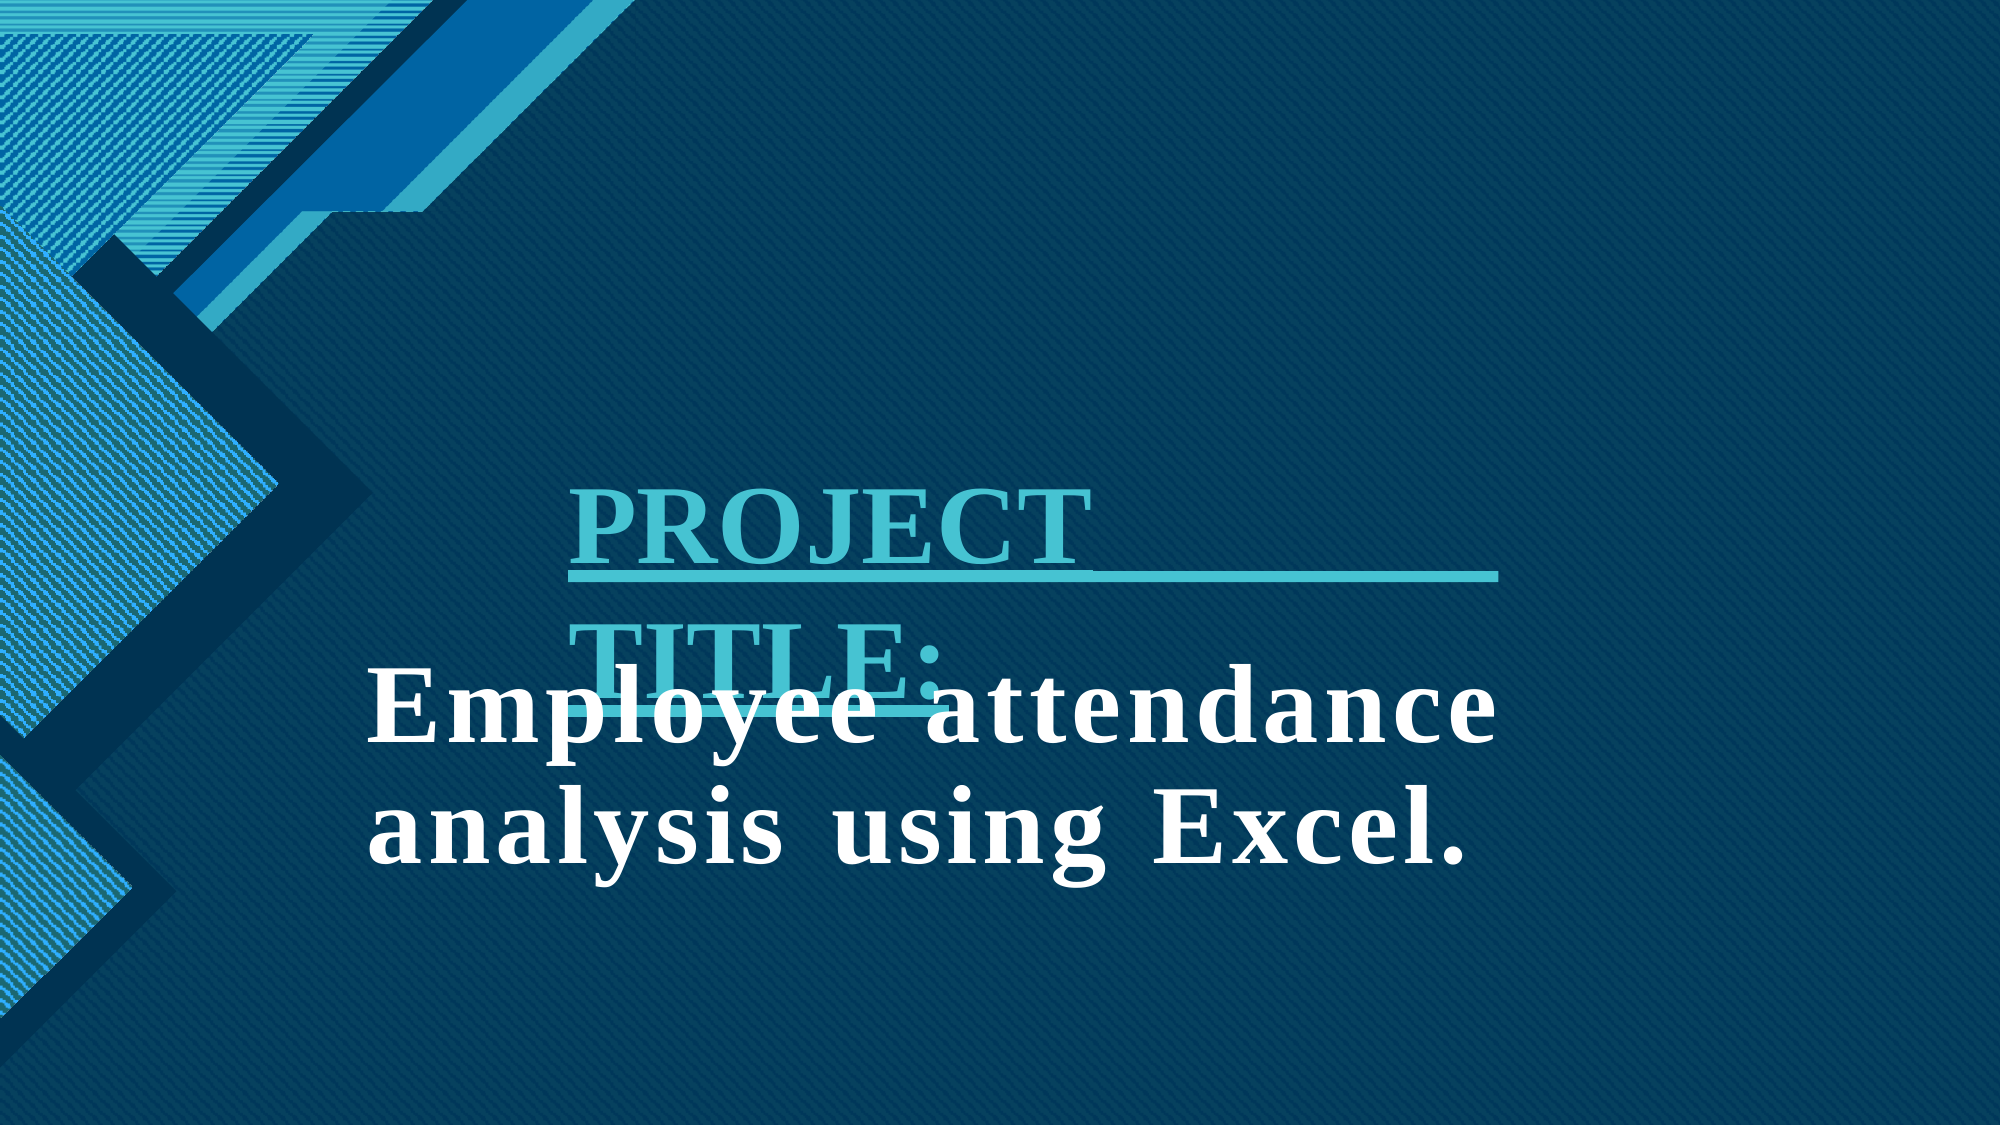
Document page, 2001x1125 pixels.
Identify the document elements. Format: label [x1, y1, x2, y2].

text_box [0, 0, 2000, 1125]
